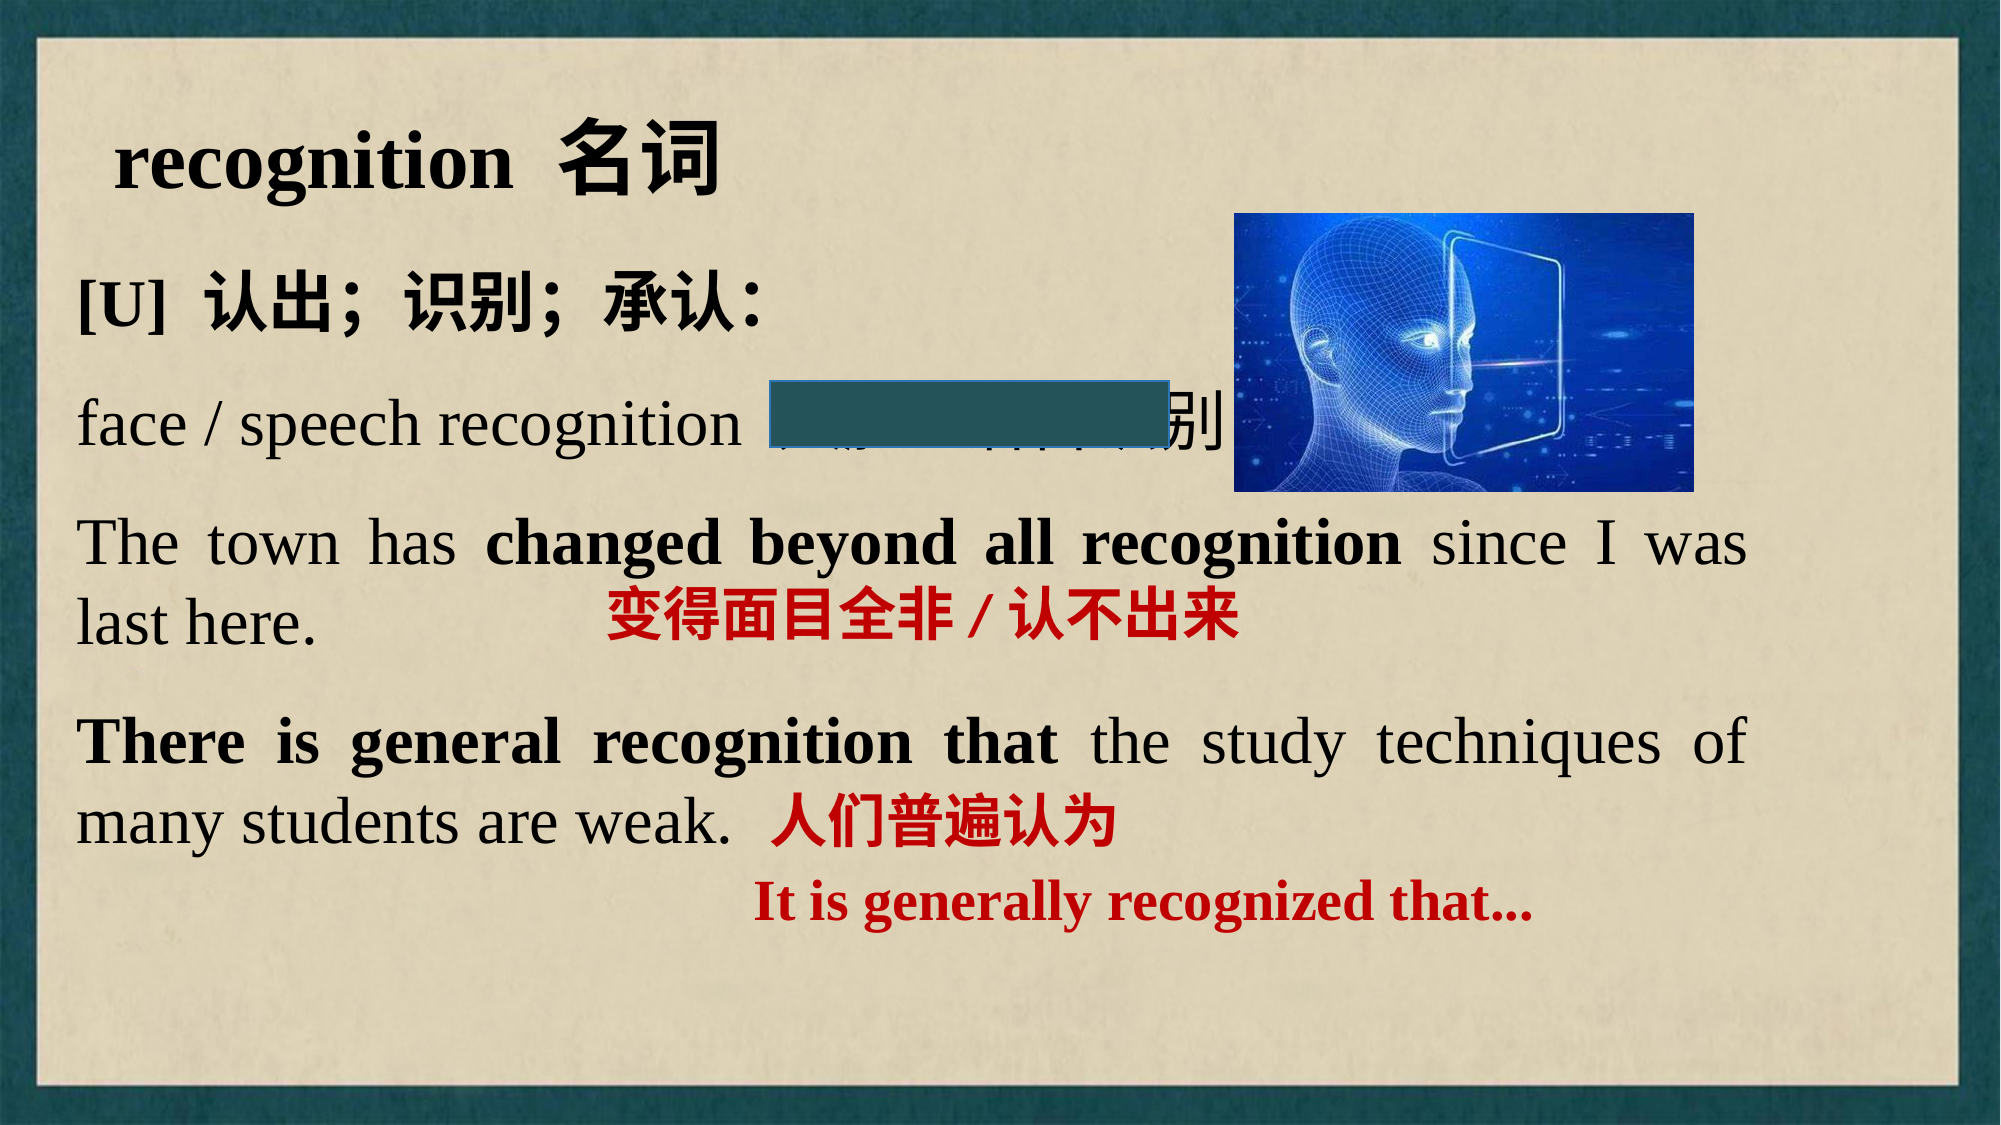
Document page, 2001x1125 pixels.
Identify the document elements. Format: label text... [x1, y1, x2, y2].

text_box 变得面目全非/认不出来 [590, 569, 1349, 654]
text_box recognition 名词 [106, 97, 881, 213]
text_box 人们普遍认为 [755, 776, 1514, 854]
picture [0, 0, 2001, 1125]
text_box [U] 认出；识别；承认： face / speech recognition 人脸/语音识别 The town has changed beyond all recognition since I was last here. There is general recognition that the study techniques of many students are weak. [69, 252, 1757, 864]
text_box [769, 380, 1170, 448]
text_box It is generally recognized that... [738, 854, 1656, 940]
